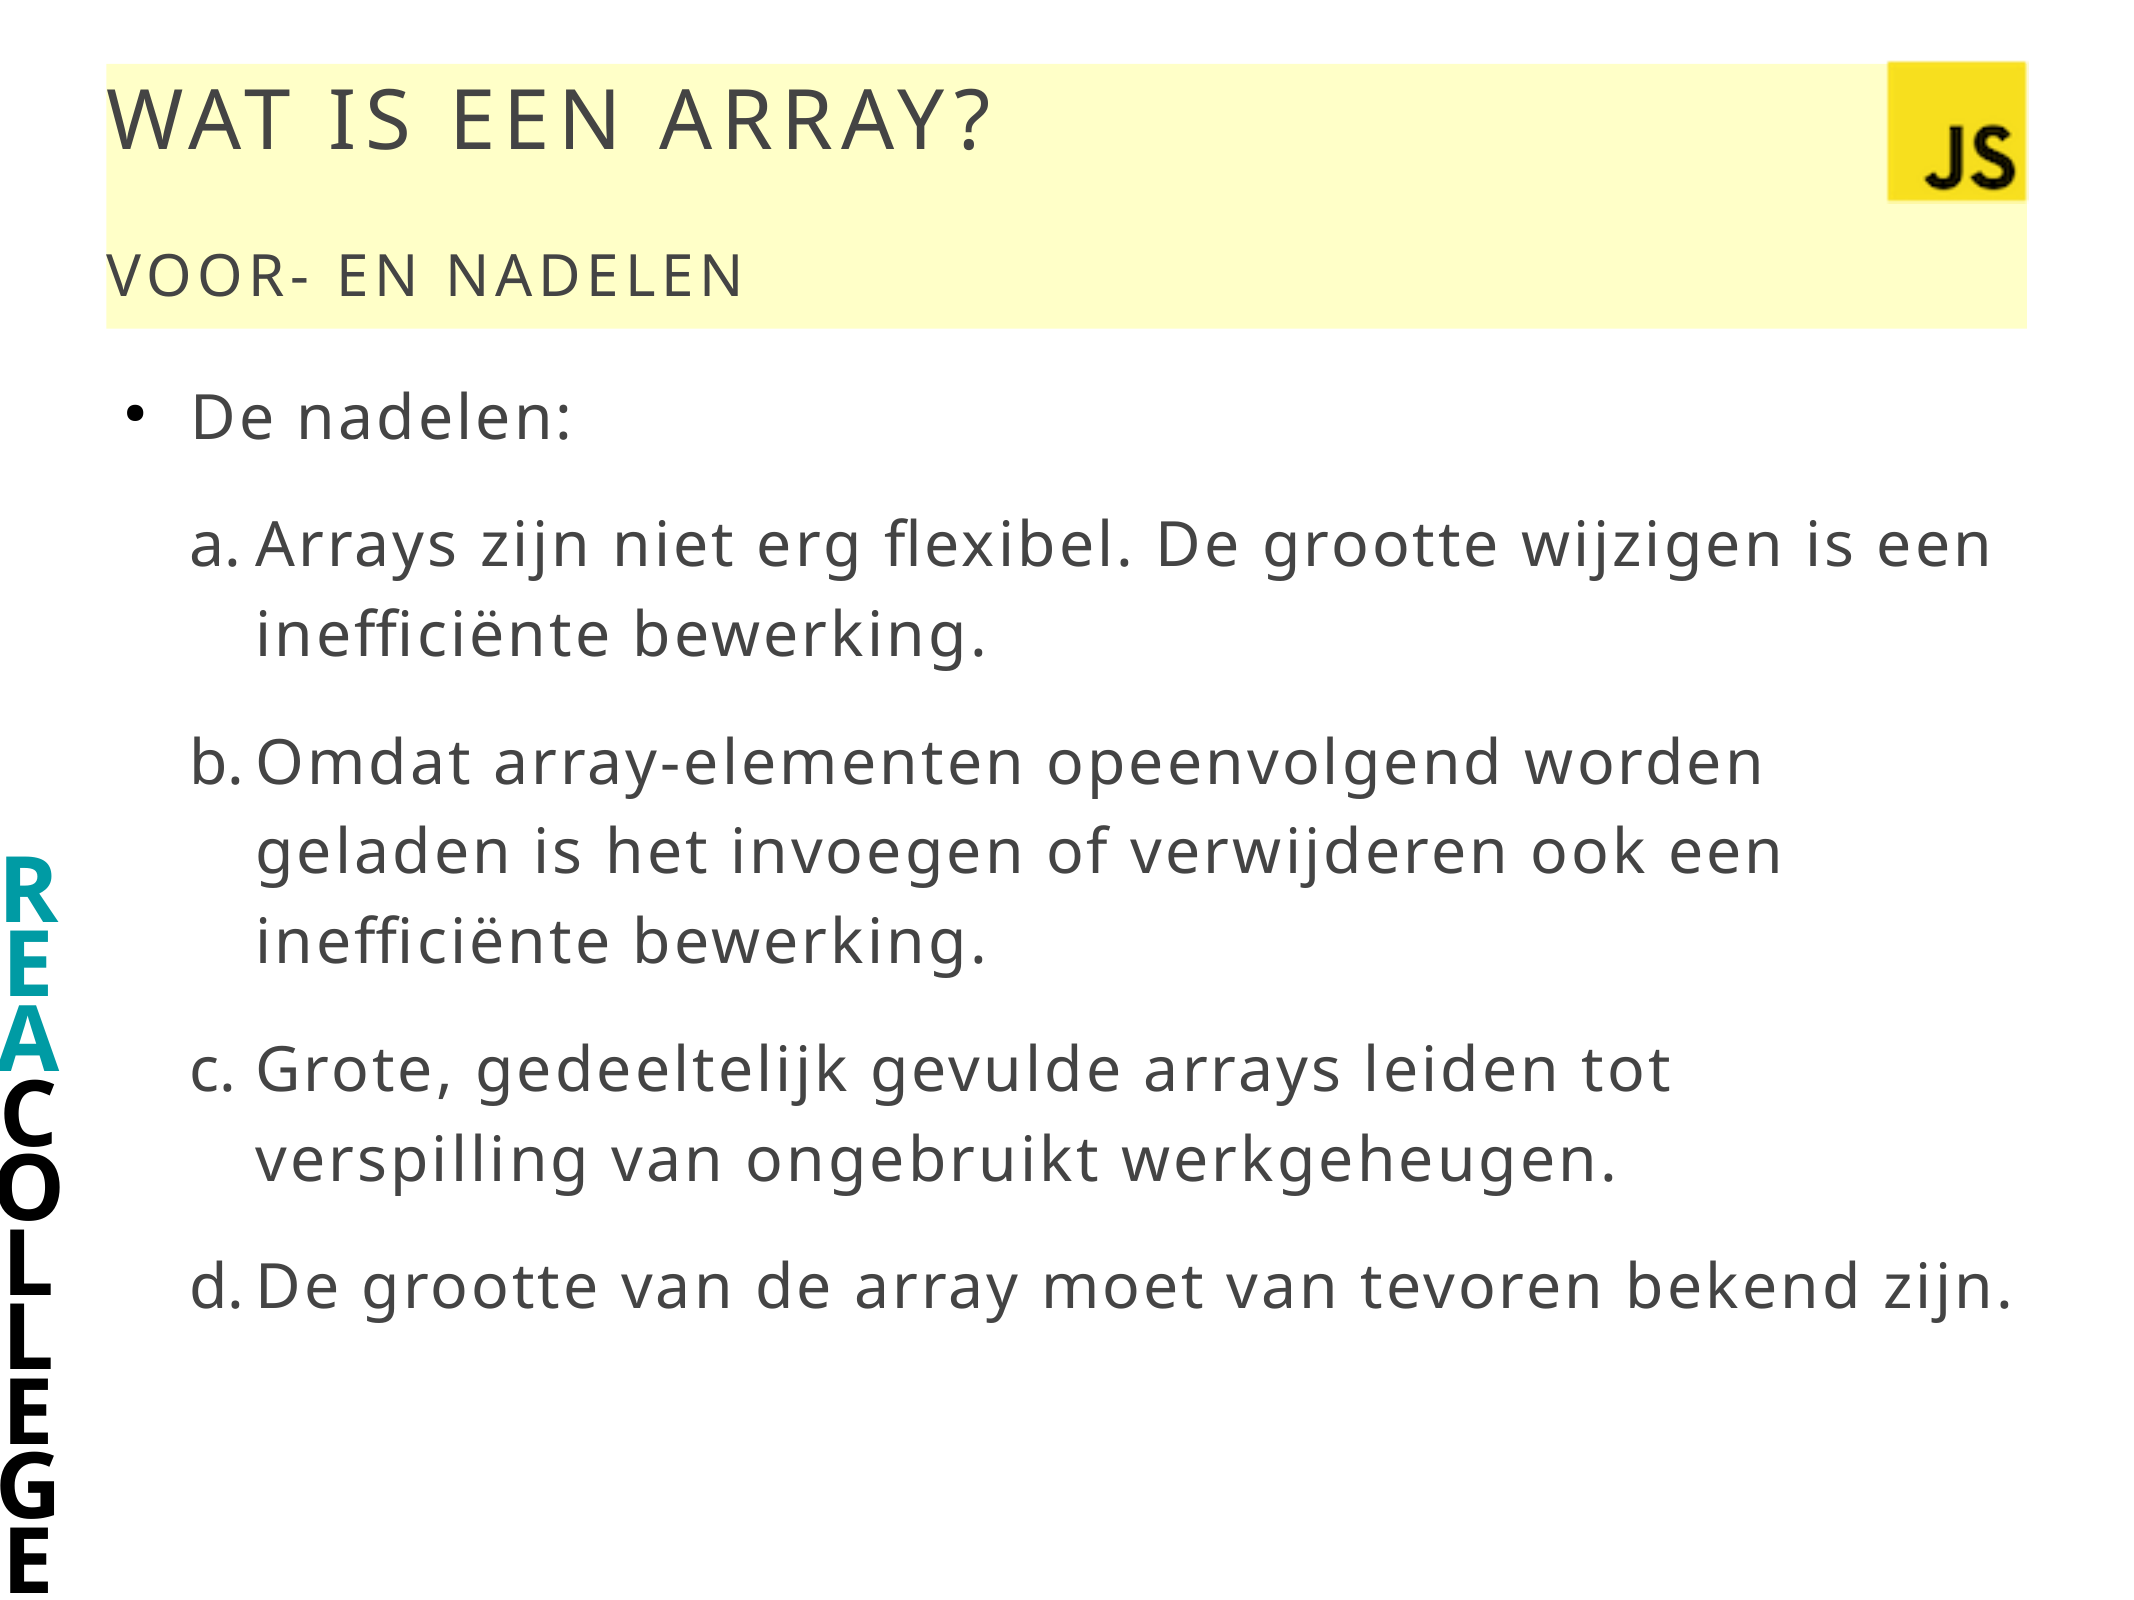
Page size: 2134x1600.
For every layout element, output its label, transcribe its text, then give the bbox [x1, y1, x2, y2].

picture [1886, 60, 2030, 204]
list De nadelen: Arrays zijn niet erg flexibel. De grootte wijzigen is een inefficiënte bewerking. Omdat array-elementen opeenvolgend worden geladen is het invoegen of verwijderen ook een inefficiënte bewerking. Grote, gedeeltelijk gevulde arrays leiden tot verspilling van ongebruikt werkgeheugen. De grootte van de array moet van tevoren bekend zijn. [105, 361, 2028, 1513]
title Wat is een array? Voor- en nadelen [105, 63, 2028, 330]
